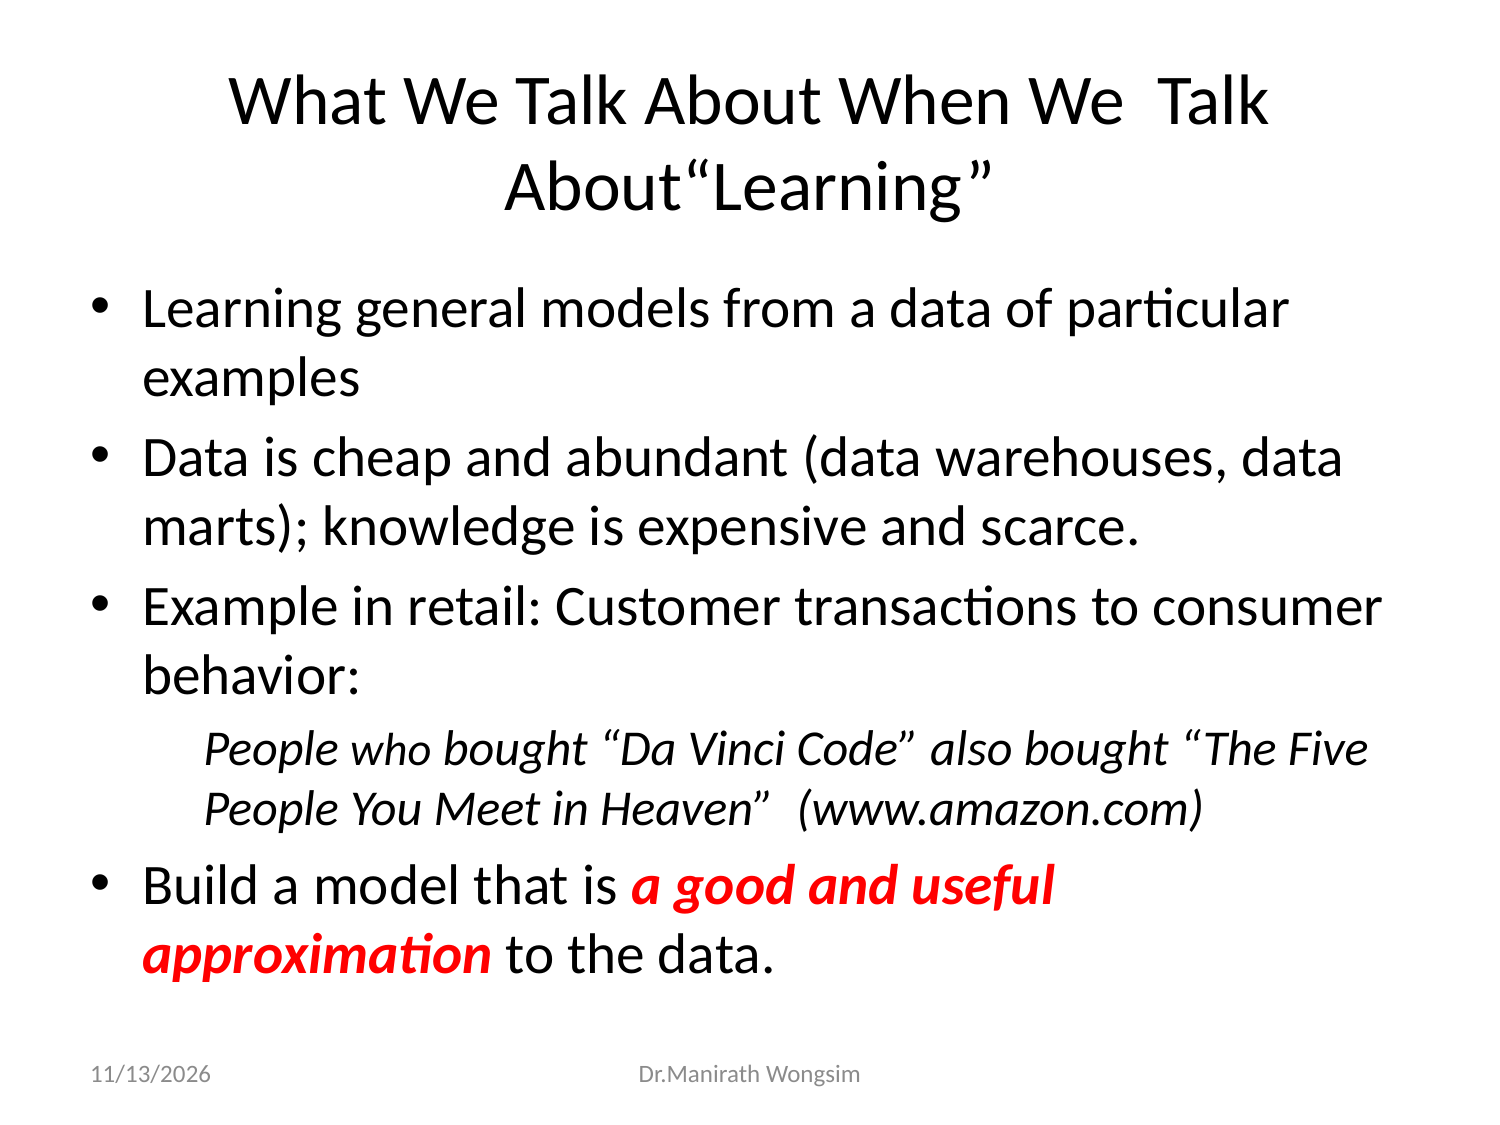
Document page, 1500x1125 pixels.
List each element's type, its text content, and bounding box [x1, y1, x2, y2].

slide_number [75, 1042, 425, 1103]
list Learning general models from a data of particular examples Data is cheap and abundant (data warehouses, data marts); knowledge is expensive and scarce. Example in retail: Customer transactions to consumer behavior: People who bought “Da Vinci Code” also bought “The Five People You Meet in Heaven” (www.amazon.com) Build a model that is a good and useful approximation to the data. [75, 262, 1425, 1005]
footer Dr.Manirath Wongsim [512, 1042, 988, 1103]
title What We Talk About When We Talk About“Learning” [75, 45, 1425, 233]
